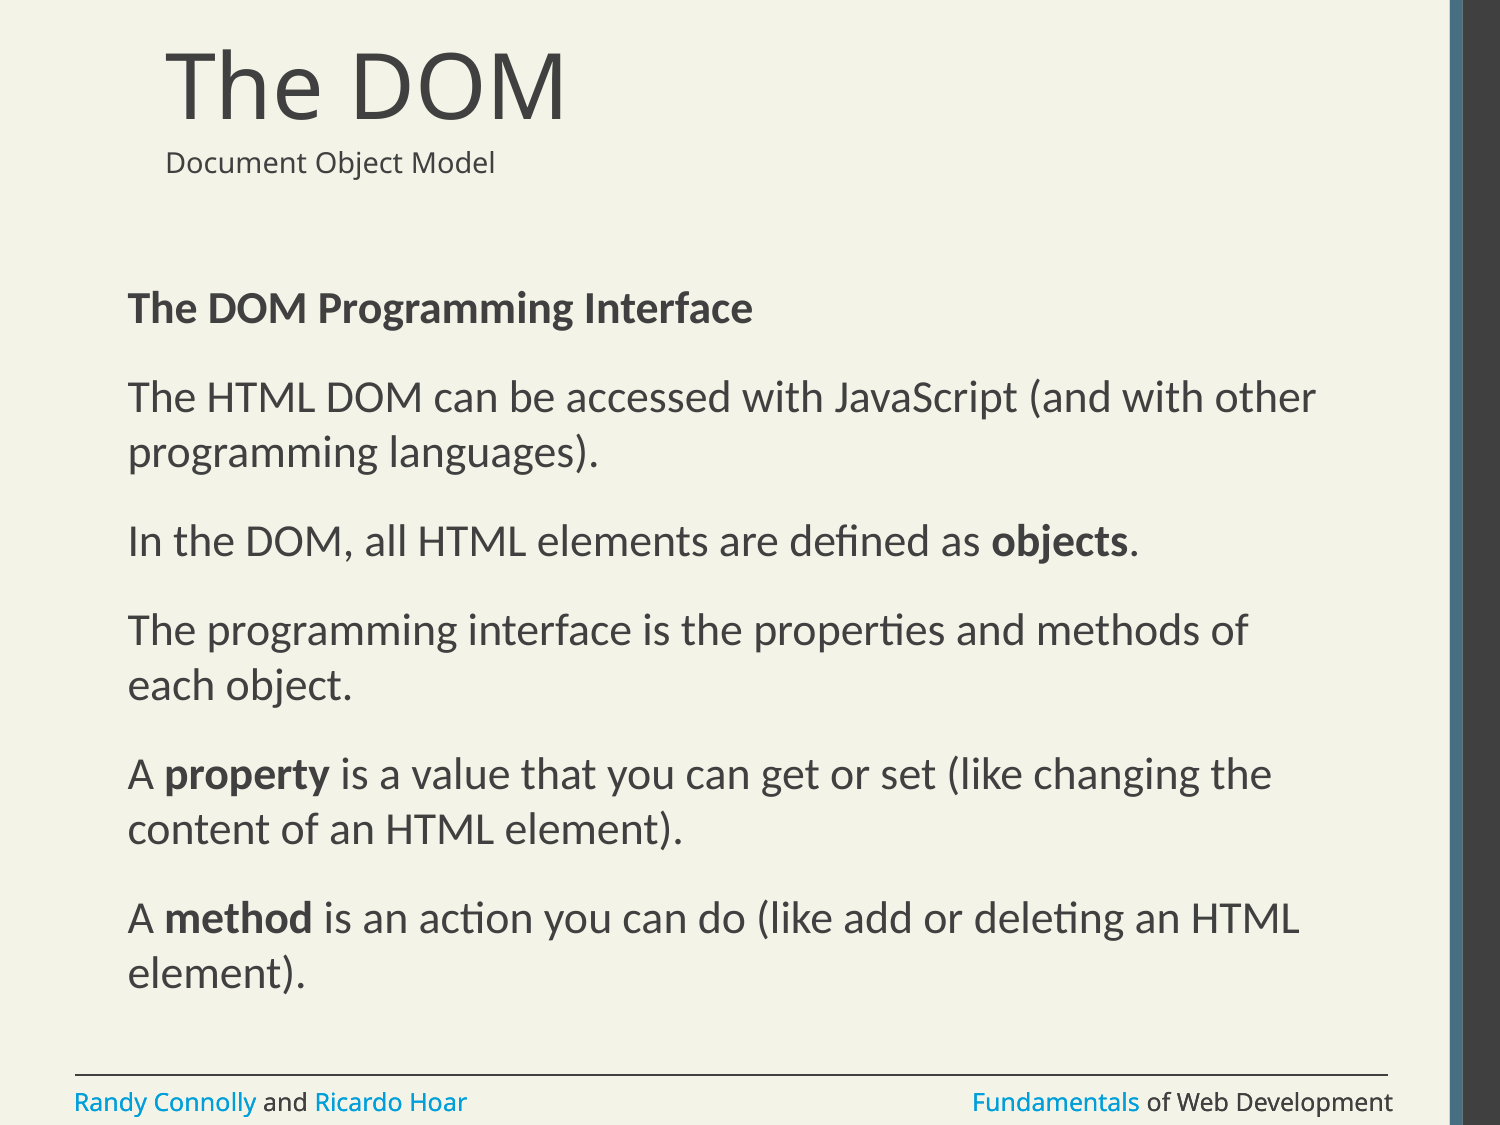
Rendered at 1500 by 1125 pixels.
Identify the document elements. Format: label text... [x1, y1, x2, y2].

list Document Object Model [150, 137, 1200, 188]
title The DOM [150, 20, 1425, 188]
list The DOM Programming Interface The HTML DOM can be accessed with JavaScript (and with other programming languages). In the DOM, all HTML elements are defined as objects. The programming interface is the properties and methods of each object. A property is a value that you can get or set (like changing the content of an HTML element). A method is an action you can do (like add or deleting an HTML element). [112, 270, 1338, 1063]
